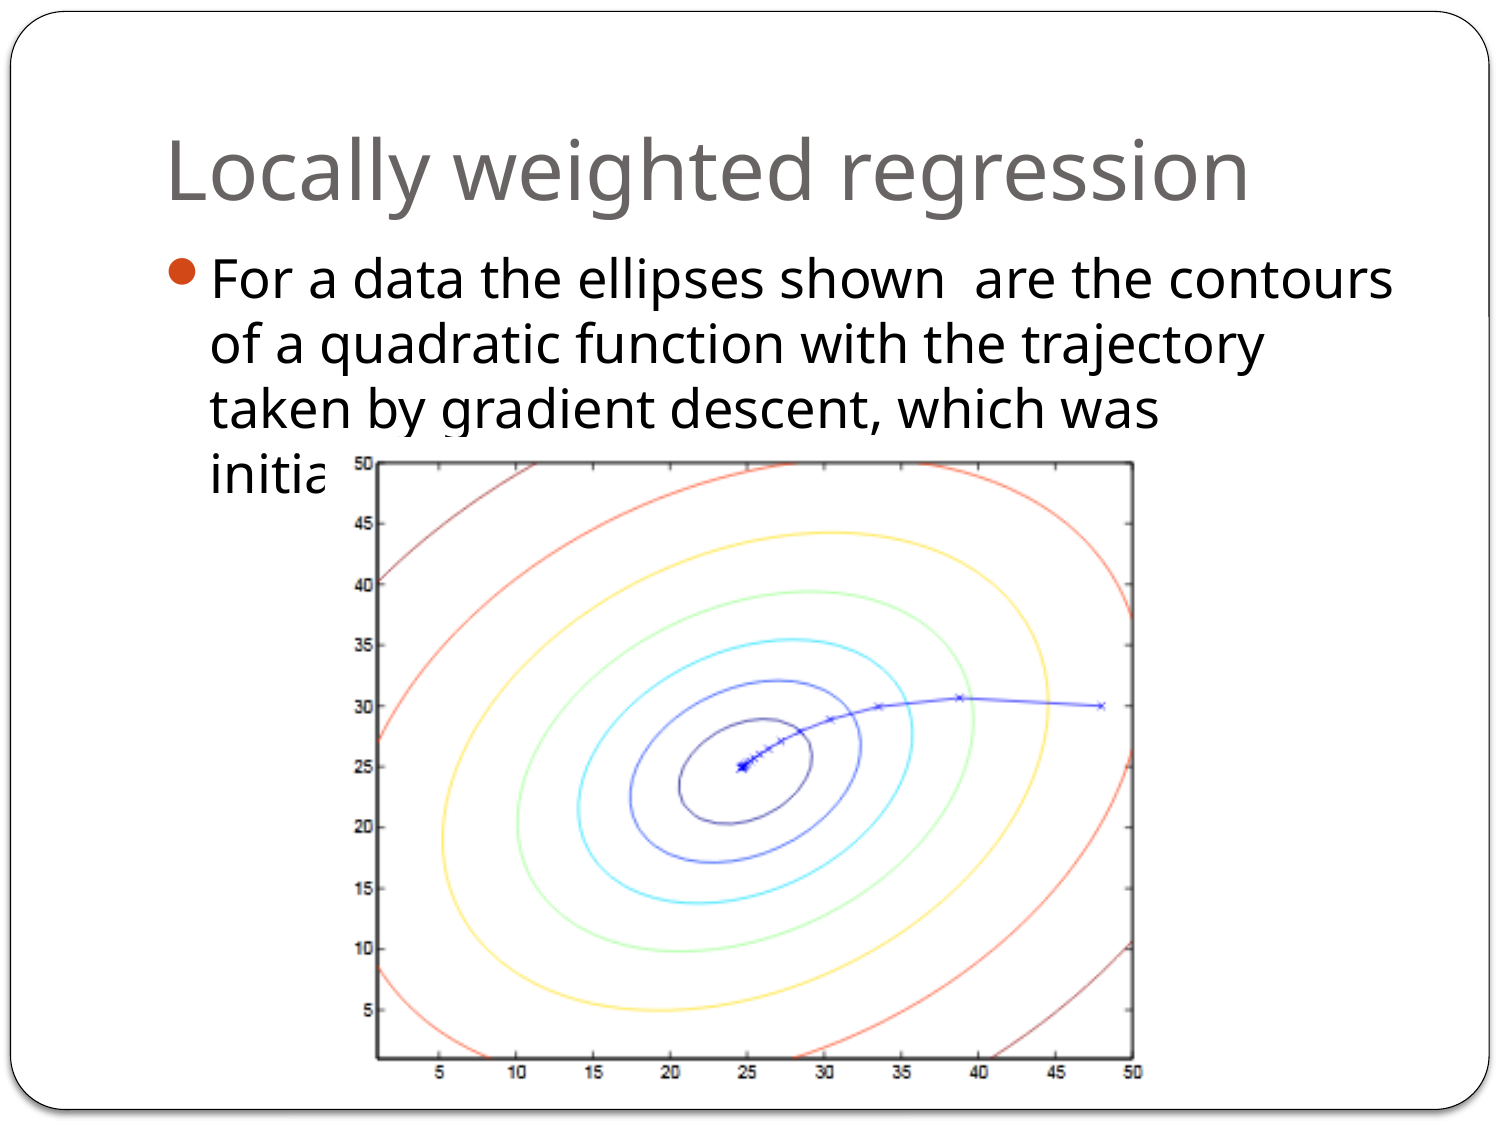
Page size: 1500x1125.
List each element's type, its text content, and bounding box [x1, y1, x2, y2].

list For a data the ellipses shown are the contours of a quadratic function with the trajectory taken by gradient descent, which was initialized at(48,30). [150, 237, 1425, 988]
title Locally weighted regression [150, 45, 1425, 233]
picture [324, 437, 1176, 1090]
